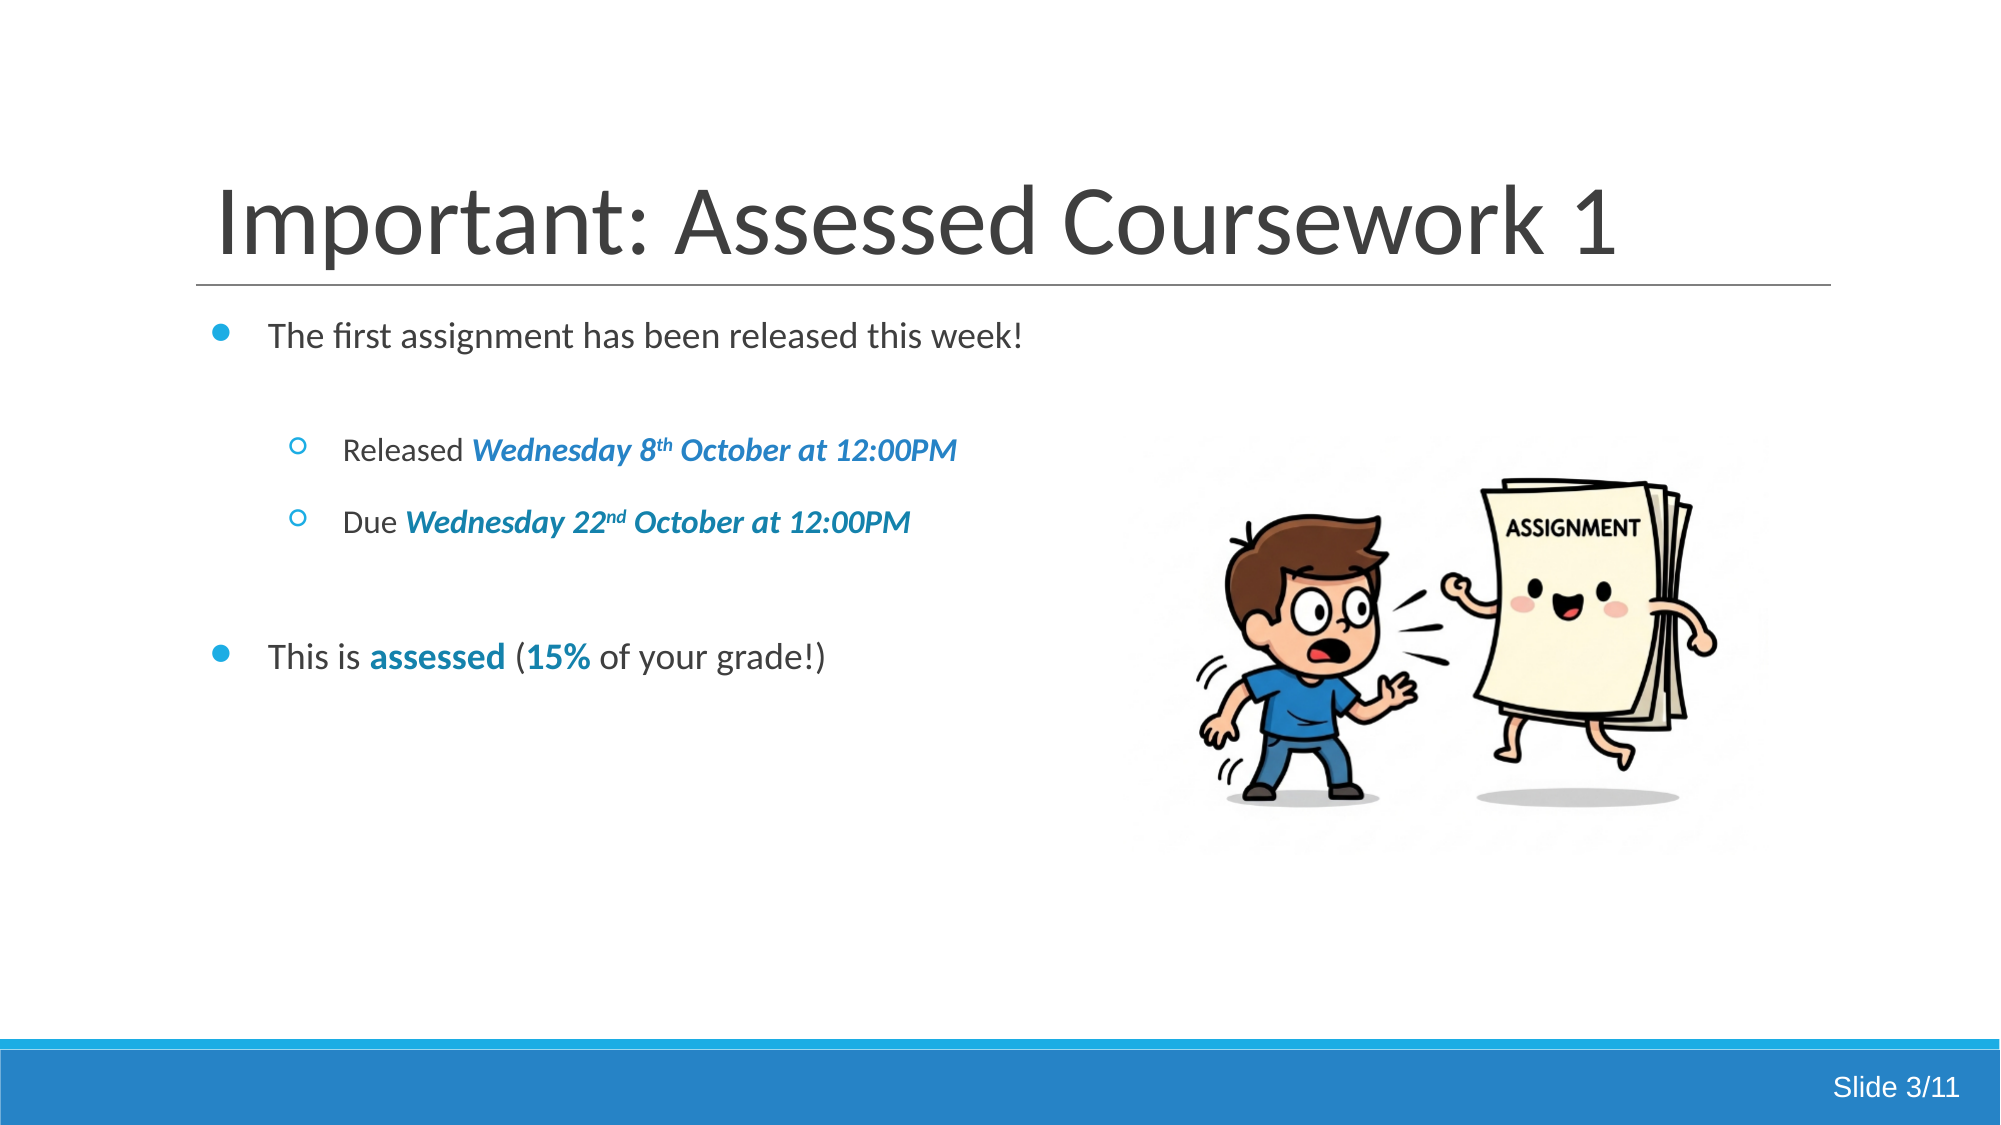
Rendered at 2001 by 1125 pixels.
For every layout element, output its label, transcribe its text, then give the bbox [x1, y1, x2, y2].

title Important: Assessed Coursework 1 [200, 44, 1850, 283]
text_box The first assignment has been released this week! Released Wednesday 8th October at 12:00PM Due Wednesday 22nd October at 12:00PM This is assessed (15% of your grade!) [192, 308, 1127, 870]
picture [1122, 436, 1769, 855]
text_box Slide 3/11 [1817, 1053, 2000, 1125]
